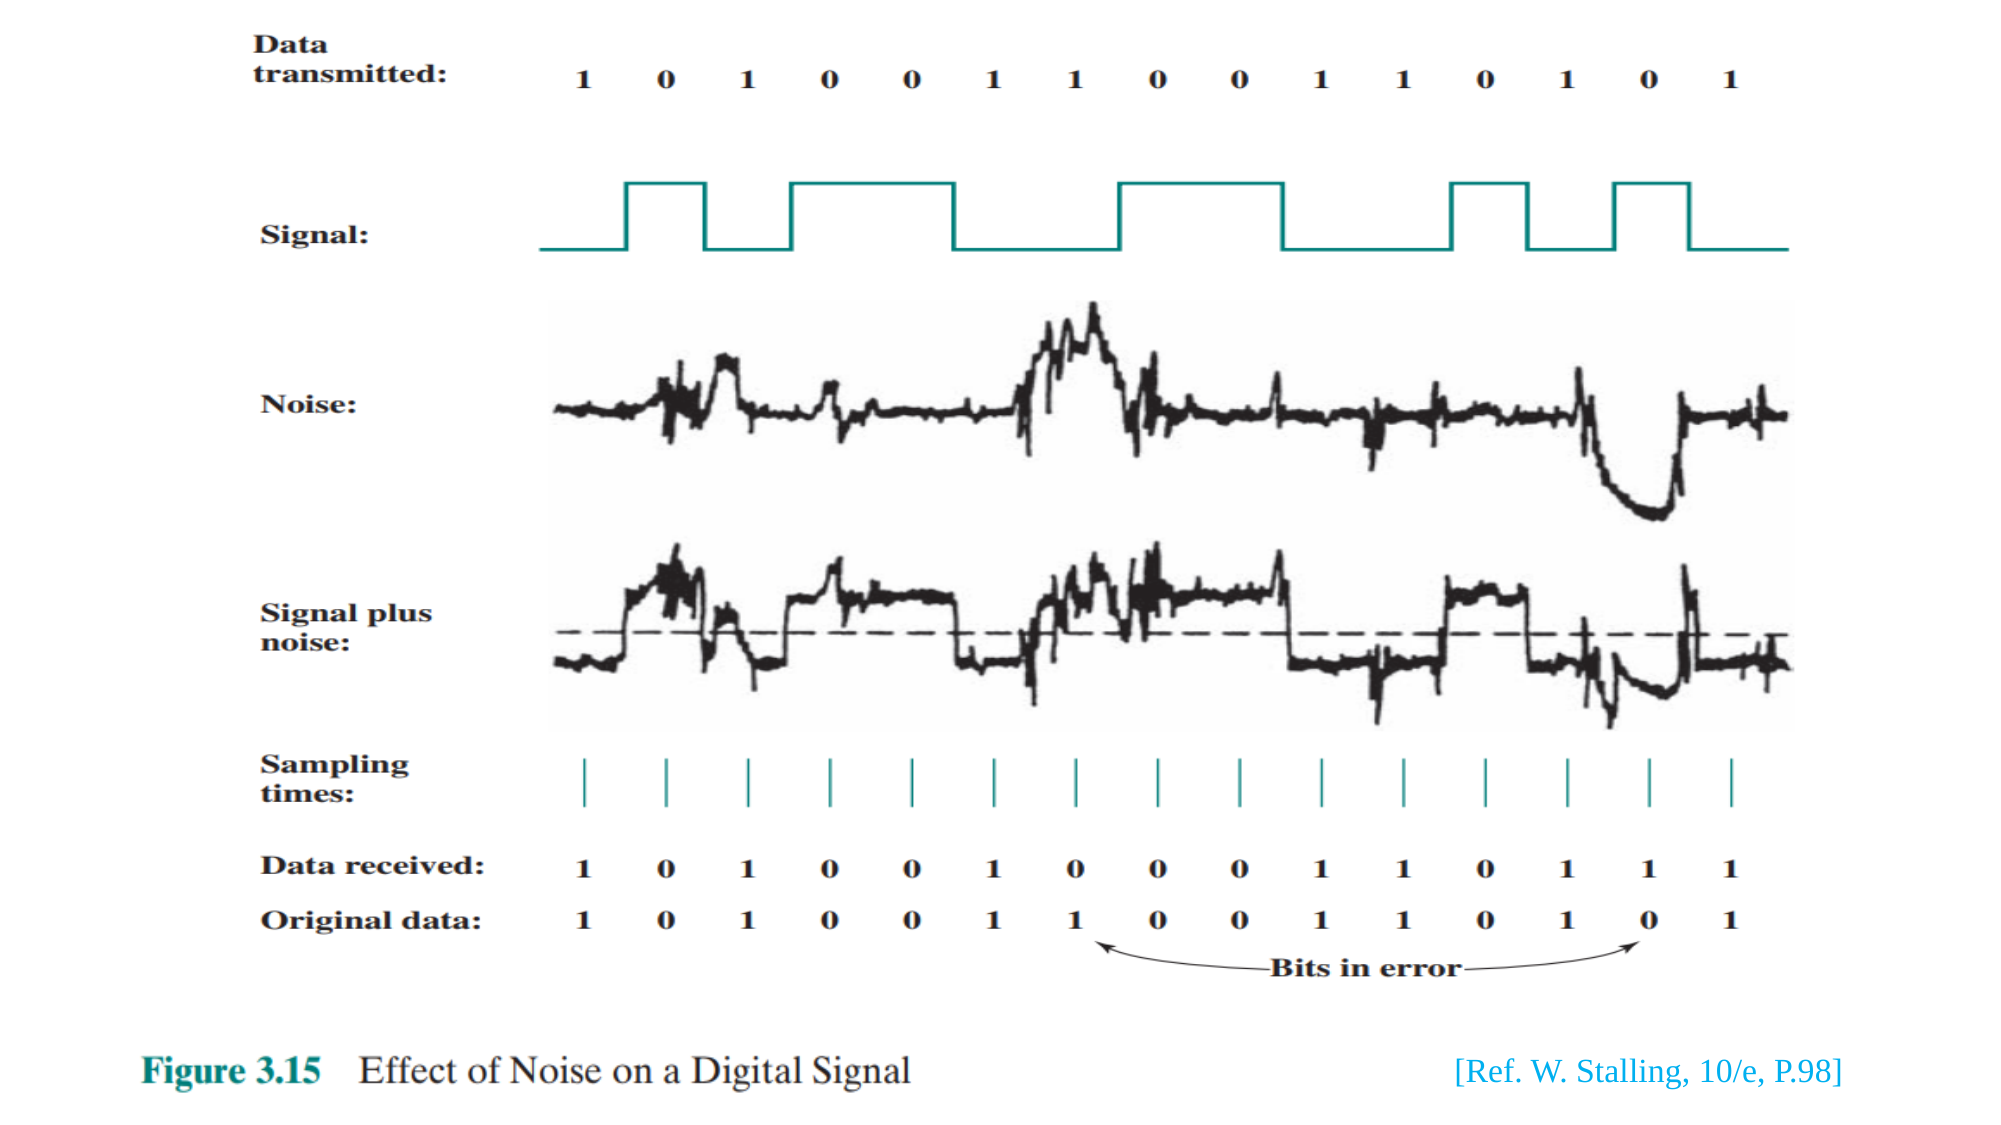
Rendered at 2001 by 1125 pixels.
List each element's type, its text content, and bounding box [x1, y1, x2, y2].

text_box [Ref. W. Stalling, 10/e, P.98] [1439, 1006, 1859, 1097]
picture [121, 1034, 919, 1104]
picture [221, 26, 1805, 986]
